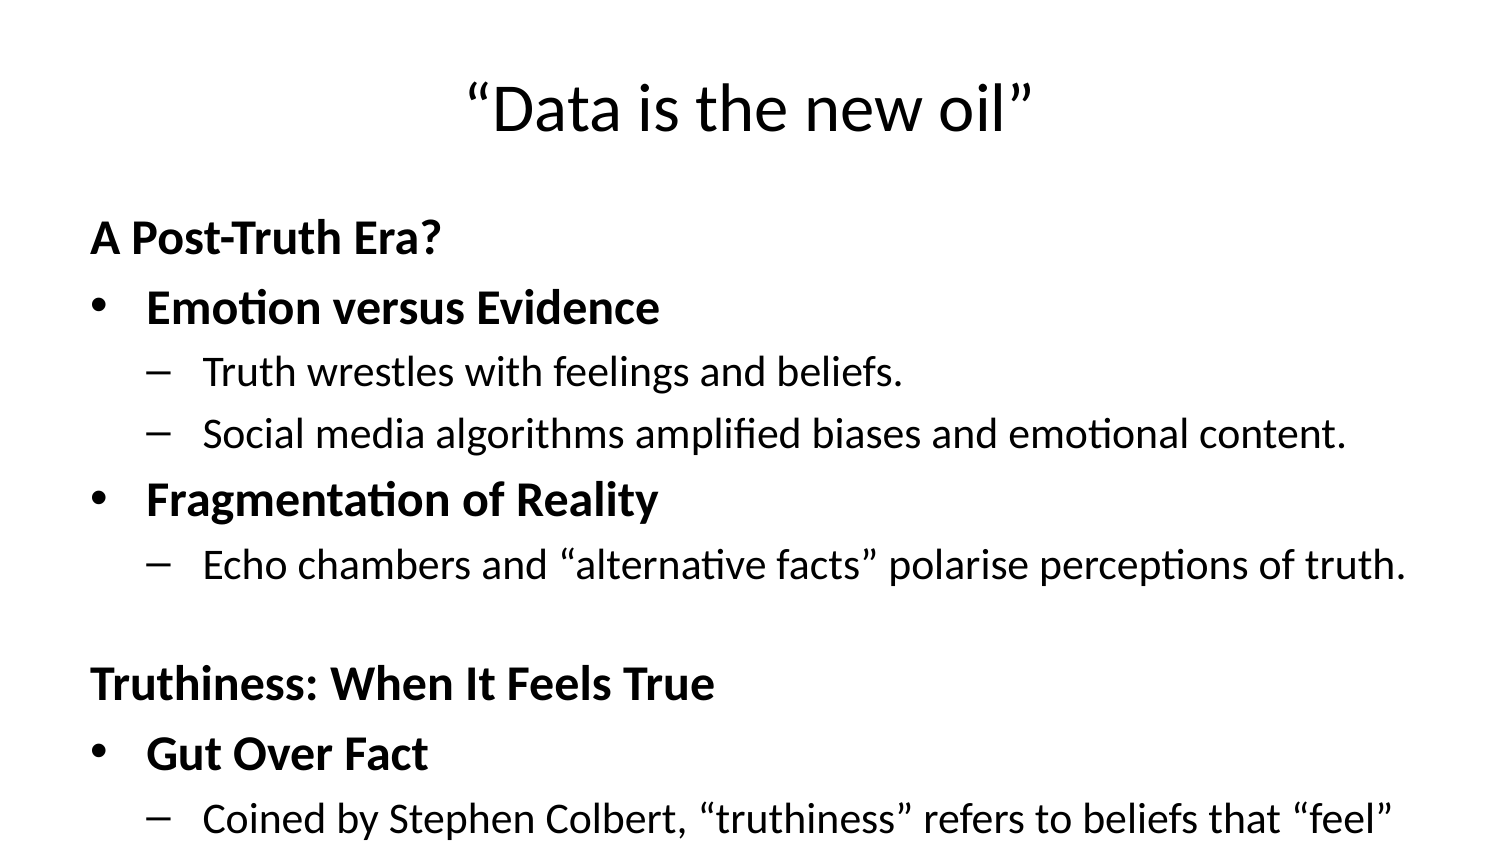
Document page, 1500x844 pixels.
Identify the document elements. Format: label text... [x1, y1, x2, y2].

title “Data is the new oil” [75, 33, 1425, 175]
list A Post-Truth Era? Emotion versus Evidence Truth wrestles with feelings and beliefs. Social media algorithms amplified biases and emotional content. Fragmentation of Reality Echo chambers and “alternative facts” polarise perceptions of truth. Truthiness: When It Feels True Gut Over Fact Coined by Stephen Colbert, “truthiness” refers to beliefs that “feel” true without factual basis. Charisma and narrative outweigh evidence. Superficial Authenticity ‘Truth’ becomes a matter of personal resonance, not universal agreement. Where Are We REALLY Now? Hybrid Reality The battle between evidence-based truths and emotionally driven narratives continues. Trust in institutions, expertise and ‘the old rules’ is fragile. The Path Forward Promoting media/data literacy and critical thinking. Balancing facts with empathy to rebuild shared realities. [75, 196, 1425, 754]
